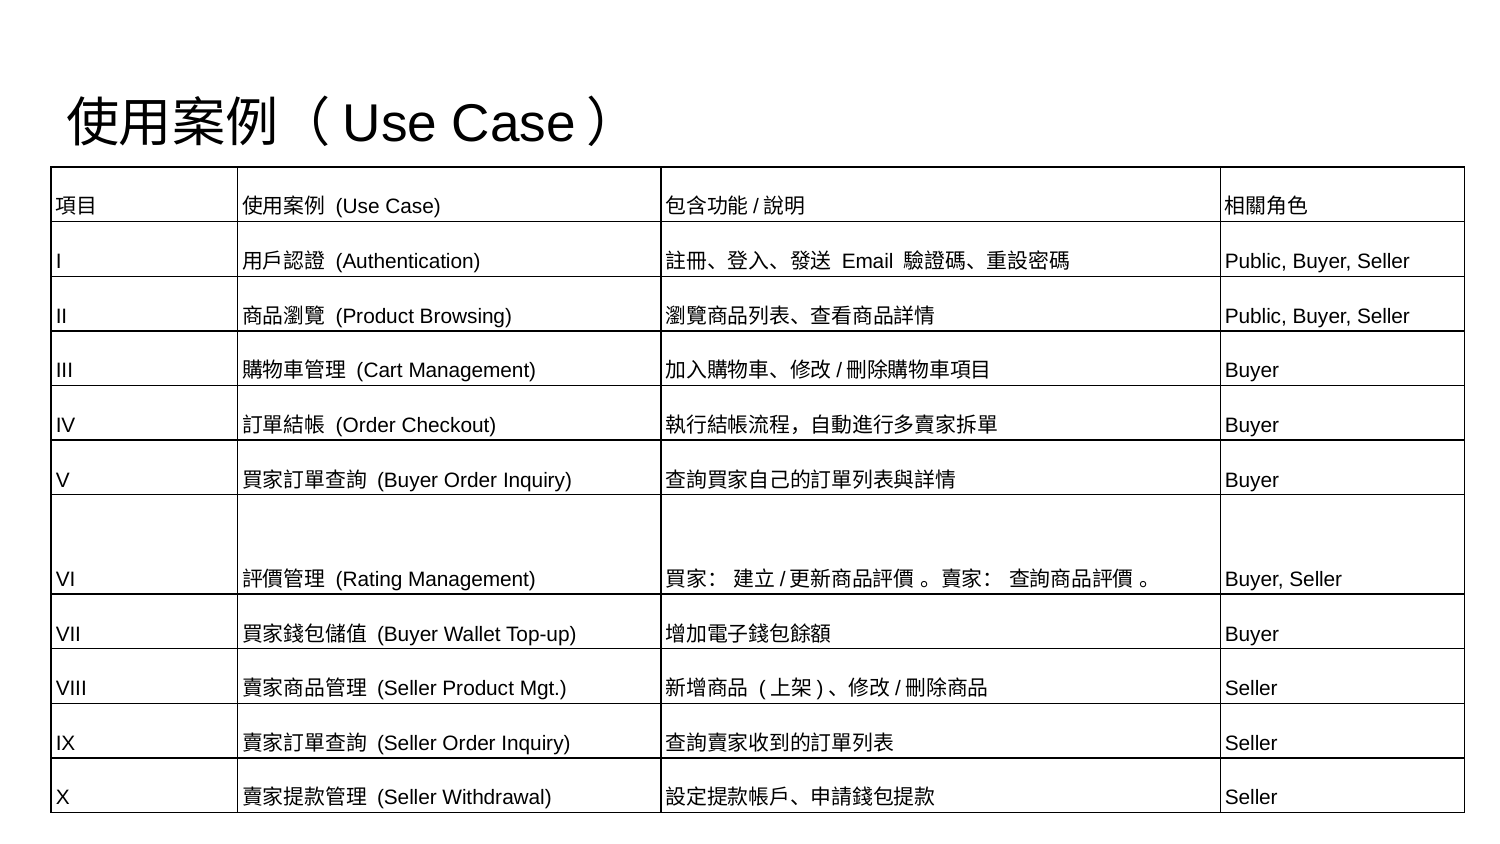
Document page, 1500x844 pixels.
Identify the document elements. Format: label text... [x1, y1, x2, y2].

table_header 項目 [52, 168, 237, 221]
table_cell 設定提款帳戶、申請錢包提款 [662, 759, 1220, 812]
table_cell 瀏覽商品列表、查看商品詳情 [662, 277, 1220, 330]
table_cell 購物車管理 (Cart Management) [238, 332, 660, 385]
table_header 包含功能/說明 [662, 168, 1220, 221]
table_cell X [52, 759, 237, 812]
table_cell 賣家商品管理 (Seller Product Mgt.) [238, 649, 660, 703]
table_cell 查詢賣家收到的訂單列表 [662, 704, 1220, 757]
table_cell 加入購物車、修改/刪除購物車項目 [662, 332, 1220, 385]
title 使用案例（Use Case） [51, 72, 1449, 166]
table_cell 賣家提款管理 (Seller Withdrawal) [238, 759, 660, 812]
table_cell VIII [52, 649, 237, 703]
table_cell 買家錢包儲值 (Buyer Wallet Top-up) [238, 595, 660, 648]
table_cell VII [52, 595, 237, 648]
table_cell Buyer [1221, 595, 1464, 648]
table_cell Seller [1221, 649, 1464, 703]
table_cell Buyer [1221, 441, 1464, 494]
table_cell III [52, 332, 237, 385]
table_cell I [52, 222, 237, 276]
table_cell Buyer, Seller [1221, 495, 1464, 593]
table_cell VI [52, 495, 237, 593]
table_cell Buyer [1221, 386, 1464, 439]
table_cell Public, Buyer, Seller [1221, 222, 1464, 276]
table_cell 買家訂單查詢 (Buyer Order Inquiry) [238, 441, 660, 494]
table_cell 新增商品 (上架)、修改/刪除商品 [662, 649, 1220, 703]
table_cell 買家： 建立/更新商品評價 。賣家： 查詢商品評價 。 [662, 495, 1220, 593]
table_cell 用戶認證 (Authentication) [238, 222, 660, 276]
table_cell IX [52, 704, 237, 757]
table_cell IV [52, 386, 237, 439]
table_cell Buyer [1221, 332, 1464, 385]
table_cell 執行結帳流程，自動進行多賣家拆單 [662, 386, 1220, 439]
table_cell 賣家訂單查詢 (Seller Order Inquiry) [238, 704, 660, 757]
table_cell 商品瀏覽 (Product Browsing) [238, 277, 660, 330]
table_header 相關角色 [1221, 168, 1464, 221]
table_cell 註冊、登入、發送 Email 驗證碼、重設密碼 [662, 222, 1220, 276]
table_cell V [52, 441, 237, 494]
table_cell 查詢買家自己的訂單列表與詳情 [662, 441, 1220, 494]
table_cell Seller [1221, 759, 1464, 812]
table_cell 增加電子錢包餘額 [662, 595, 1220, 648]
table_header 使用案例 (Use Case) [238, 168, 660, 221]
table_cell Seller [1221, 704, 1464, 757]
table_cell Public, Buyer, Seller [1221, 277, 1464, 330]
table_cell 評價管理 (Rating Management) [238, 495, 660, 593]
table_cell II [52, 277, 237, 330]
table_cell 訂單結帳 (Order Checkout) [238, 386, 660, 439]
